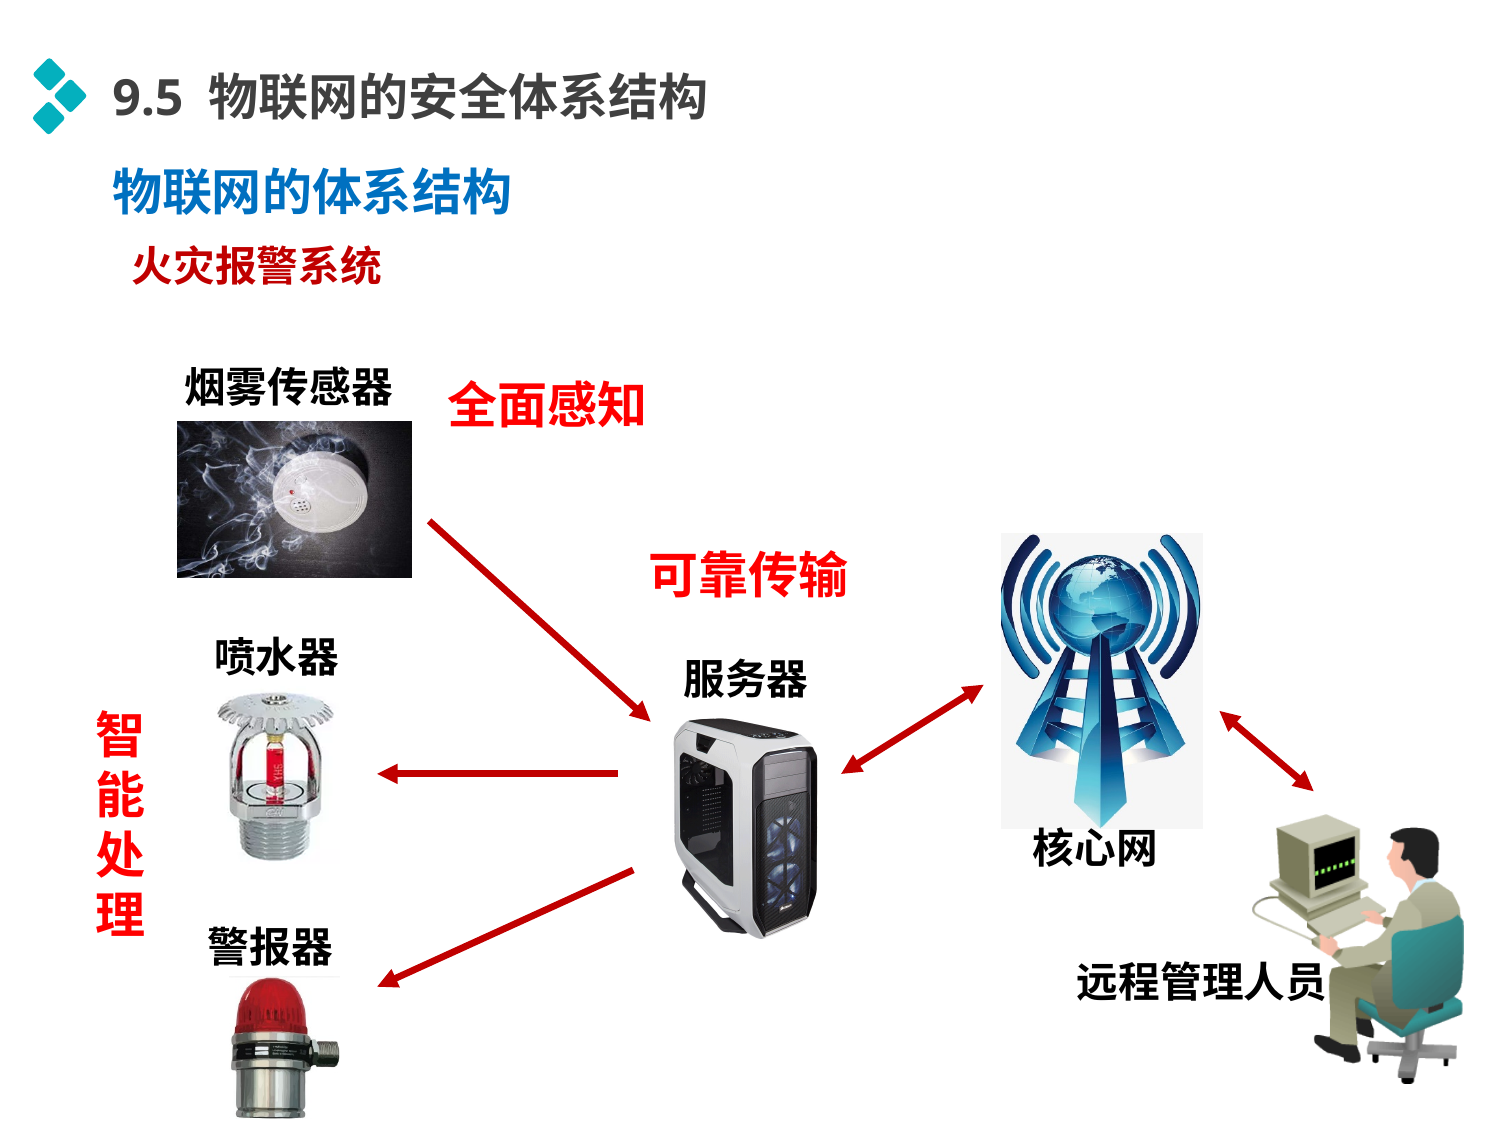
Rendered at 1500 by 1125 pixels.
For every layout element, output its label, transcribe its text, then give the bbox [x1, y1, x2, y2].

picture [665, 710, 827, 946]
text_box 服务器 [651, 646, 887, 709]
text_box 全面感知 [423, 368, 671, 440]
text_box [1219, 710, 1314, 792]
picture [1252, 814, 1464, 1084]
text_box 喷水器 [177, 625, 377, 687]
text_box 物联网的体系结构 [100, 155, 533, 227]
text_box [377, 869, 634, 987]
picture [215, 684, 340, 864]
text_box 火灾报警系统 [116, 233, 398, 295]
picture [1001, 533, 1203, 829]
picture [177, 421, 412, 578]
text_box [32, 57, 743, 135]
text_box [429, 520, 651, 722]
text_box 烟雾传感器 [147, 354, 430, 417]
text_box 智能处理 [84, 697, 156, 949]
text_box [841, 684, 984, 774]
text_box 远程管理人员 [1061, 950, 1252, 1012]
text_box 可靠传输 [651, 538, 887, 610]
text_box 核心网 [954, 816, 1237, 878]
picture [229, 976, 341, 1119]
text_box 警报器 [170, 914, 370, 977]
